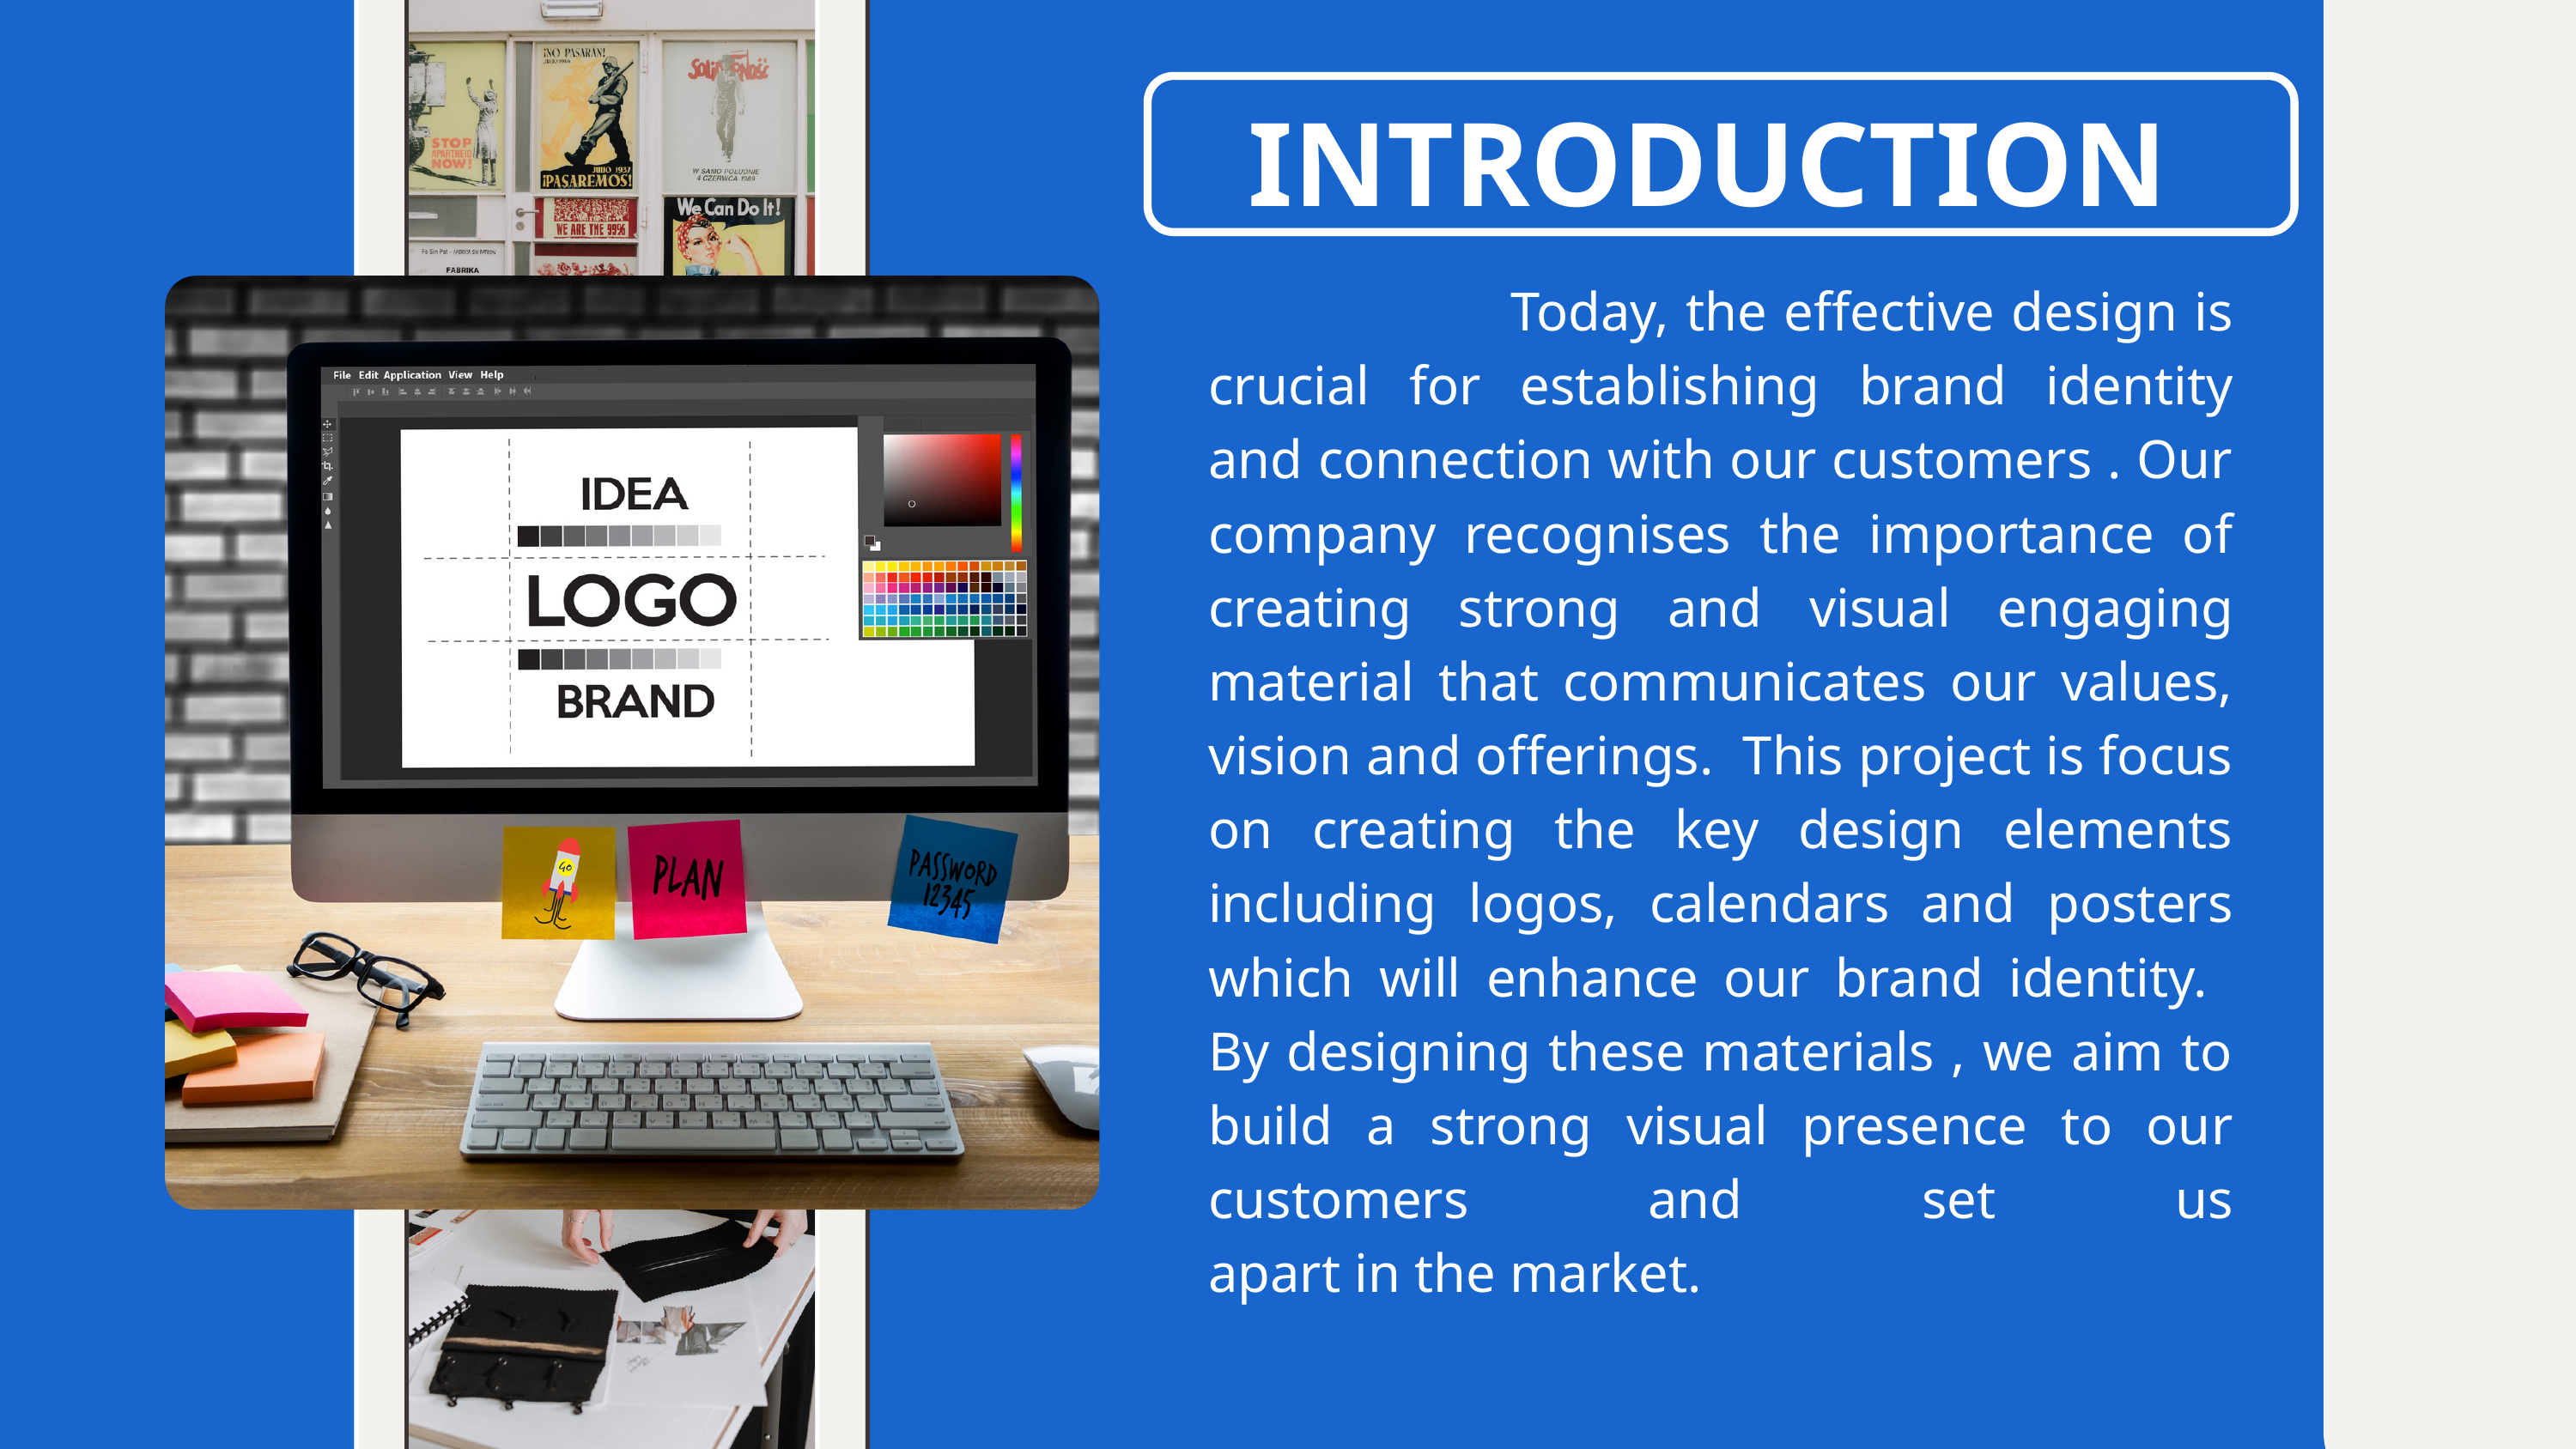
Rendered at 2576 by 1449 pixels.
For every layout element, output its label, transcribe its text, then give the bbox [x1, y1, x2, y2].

text_box INTRODUCTION [1248, 67, 2234, 71]
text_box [164, 275, 1100, 1210]
text_box Today, the effective design is crucial for establishing brand identity and connection with our customers . Our company recognises the importance of creating strong and visual engaging material that communicates our values, vision and offerings. This project is focus on creating the key design elements including logos, calendars and posters which will enhance our brand identity. By designing these materials , we aim to build a strong visual presence to our customers and set us apart in the market. [1208, 267, 2234, 1304]
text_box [354, 0, 871, 274]
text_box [354, 1217, 871, 1449]
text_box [1147, 76, 2295, 233]
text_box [2323, 0, 2576, 1449]
